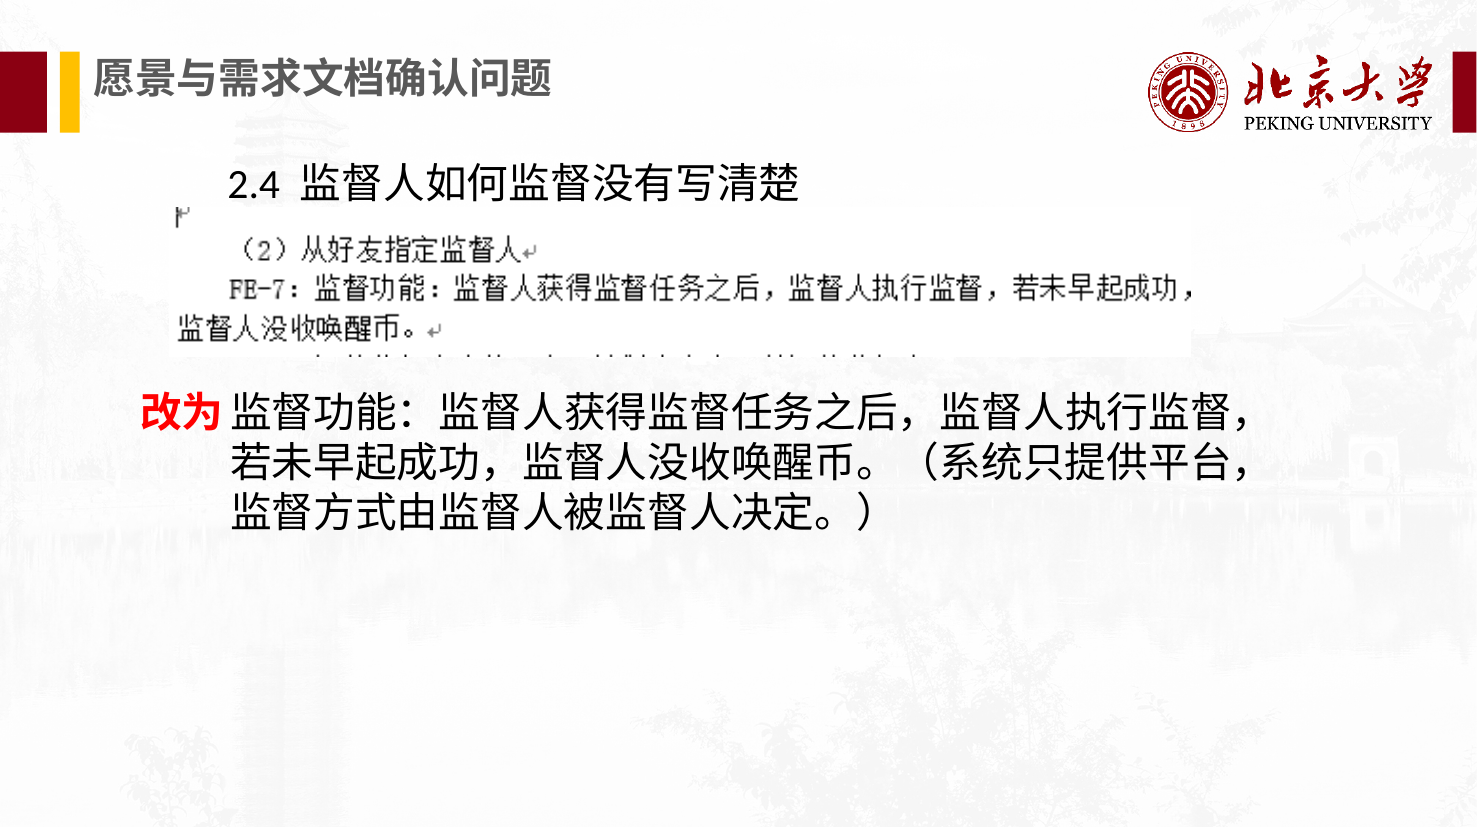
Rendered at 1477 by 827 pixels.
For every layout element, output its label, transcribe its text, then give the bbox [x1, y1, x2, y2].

text_box [0, 50, 49, 135]
text_box [1450, 50, 1477, 135]
text_box [58, 50, 82, 135]
text_box 监督功能：监督人获得监督任务之后，监督人执行监督，若未早起成功，监督人没收唤醒币。（系统只提供平台，监督方式由监督人被监督人决定。） [215, 378, 1291, 544]
picture [0, 0, 1477, 827]
text_box 2.4 监督人如何监督没有写清楚 [212, 149, 1288, 214]
text_box 改为 [125, 378, 248, 444]
text_box 愿景与需求文档确认问题 [93, 52, 585, 103]
